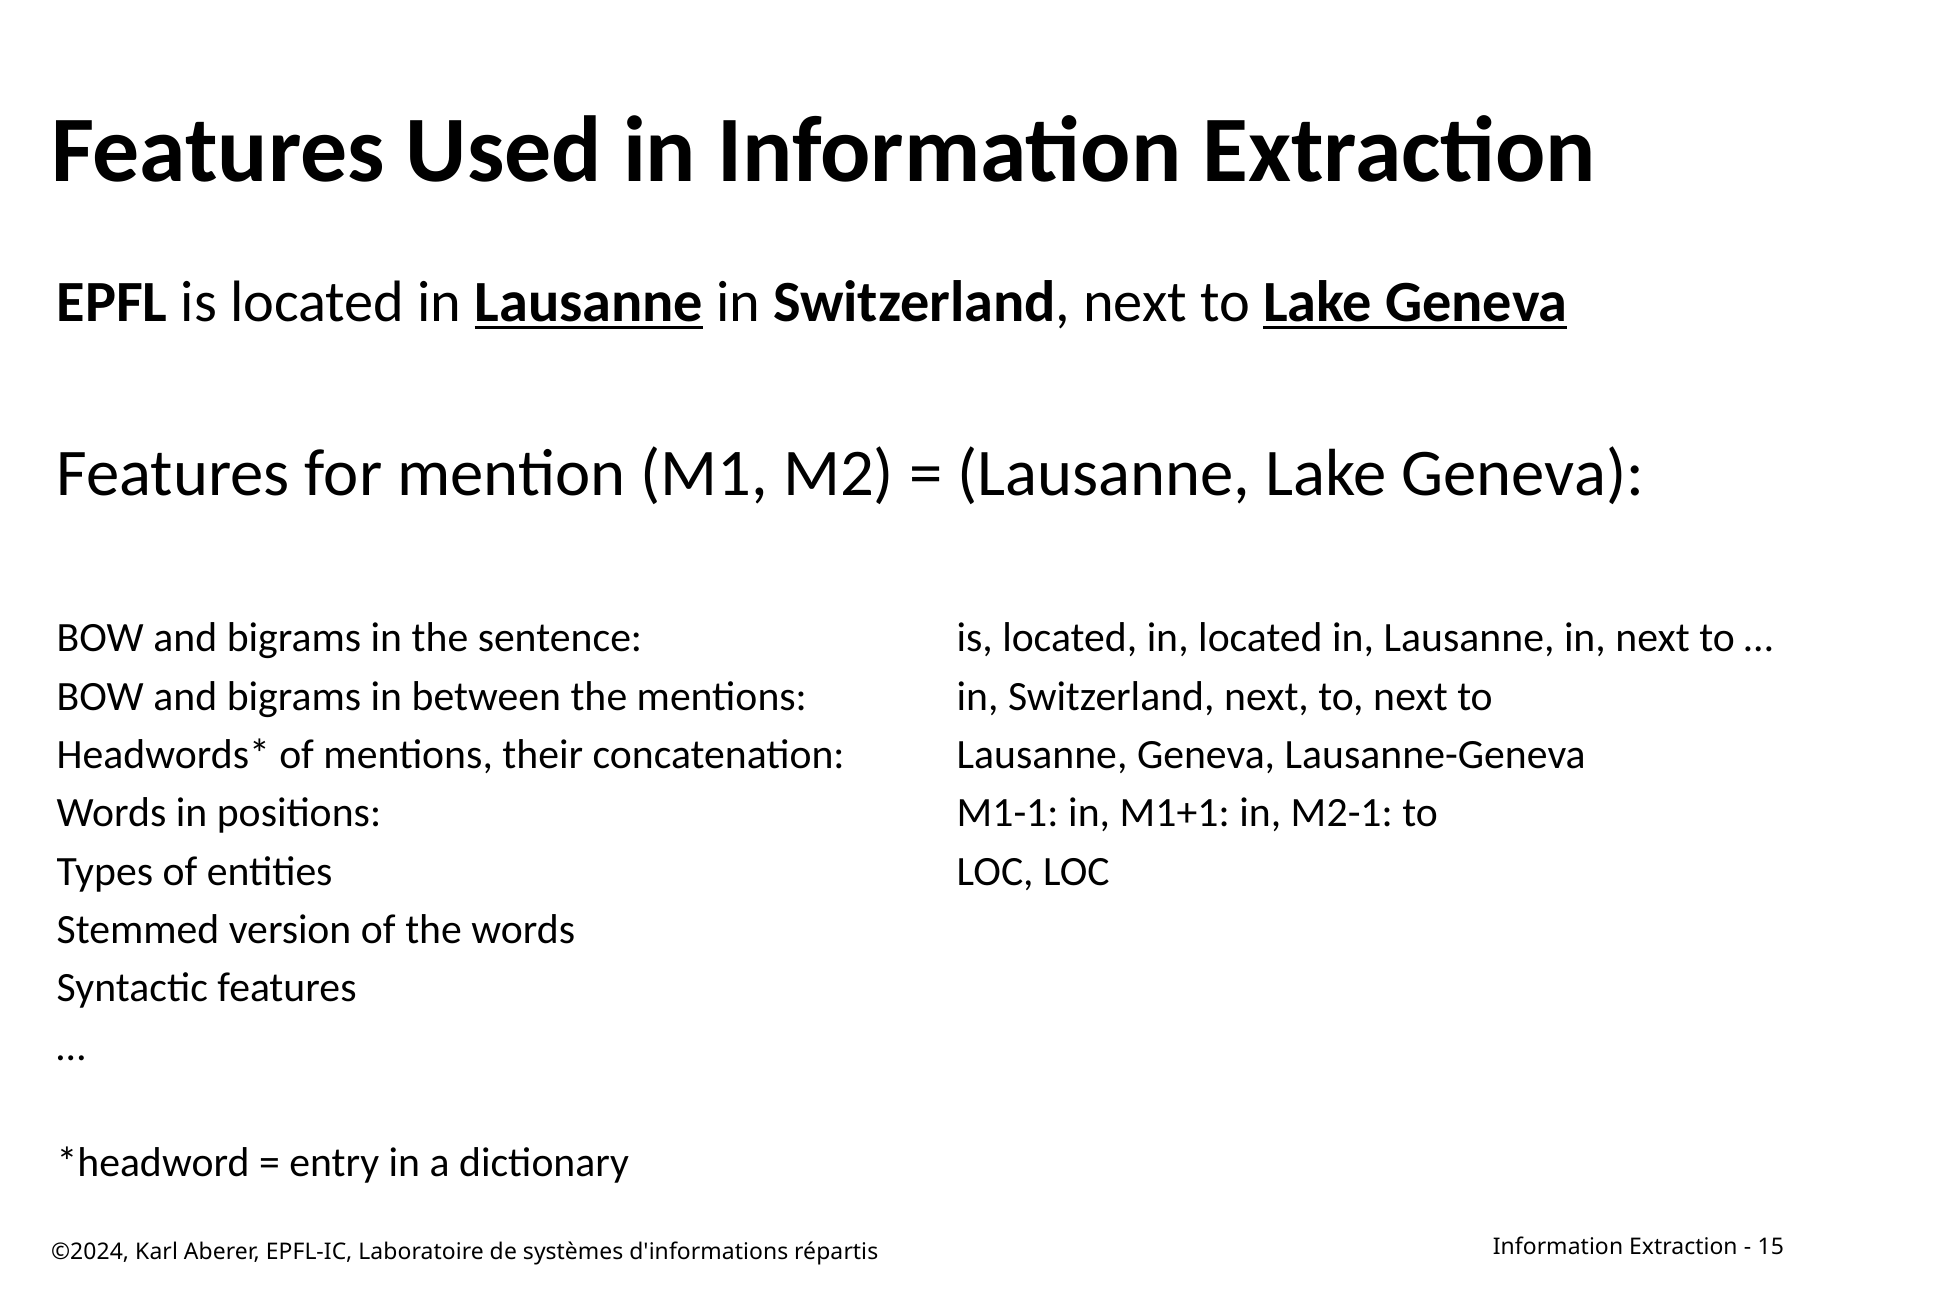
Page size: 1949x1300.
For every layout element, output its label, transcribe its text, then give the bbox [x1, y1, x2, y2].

list EPFL is located in Lausanne in Switzerland, next to Lake Geneva Features for mention (M1, M2) = (Lausanne, Lake Geneva): BOW and bigrams in the sentence: is, located, in, located in, Lausanne, in, next to … BOW and bigrams in between the mentions: in, Switzerland, next, to, next to Headwords* of mentions, their concatenation: Lausanne, Geneva, Lausanne-Geneva Words in positions: M1-1: in, M1+1: in, M2-1: to Types of entities LOC, LOC Stemmed version of the words Syntactic features … *headword = entry in a dictionary [37, 253, 1809, 1208]
title Features Used in Information Extraction [32, 57, 1803, 232]
footer ©2024, Karl Aberer, EPFL-IC, Laboratoire de systèmes d'informations répartis [32, 1227, 1284, 1271]
